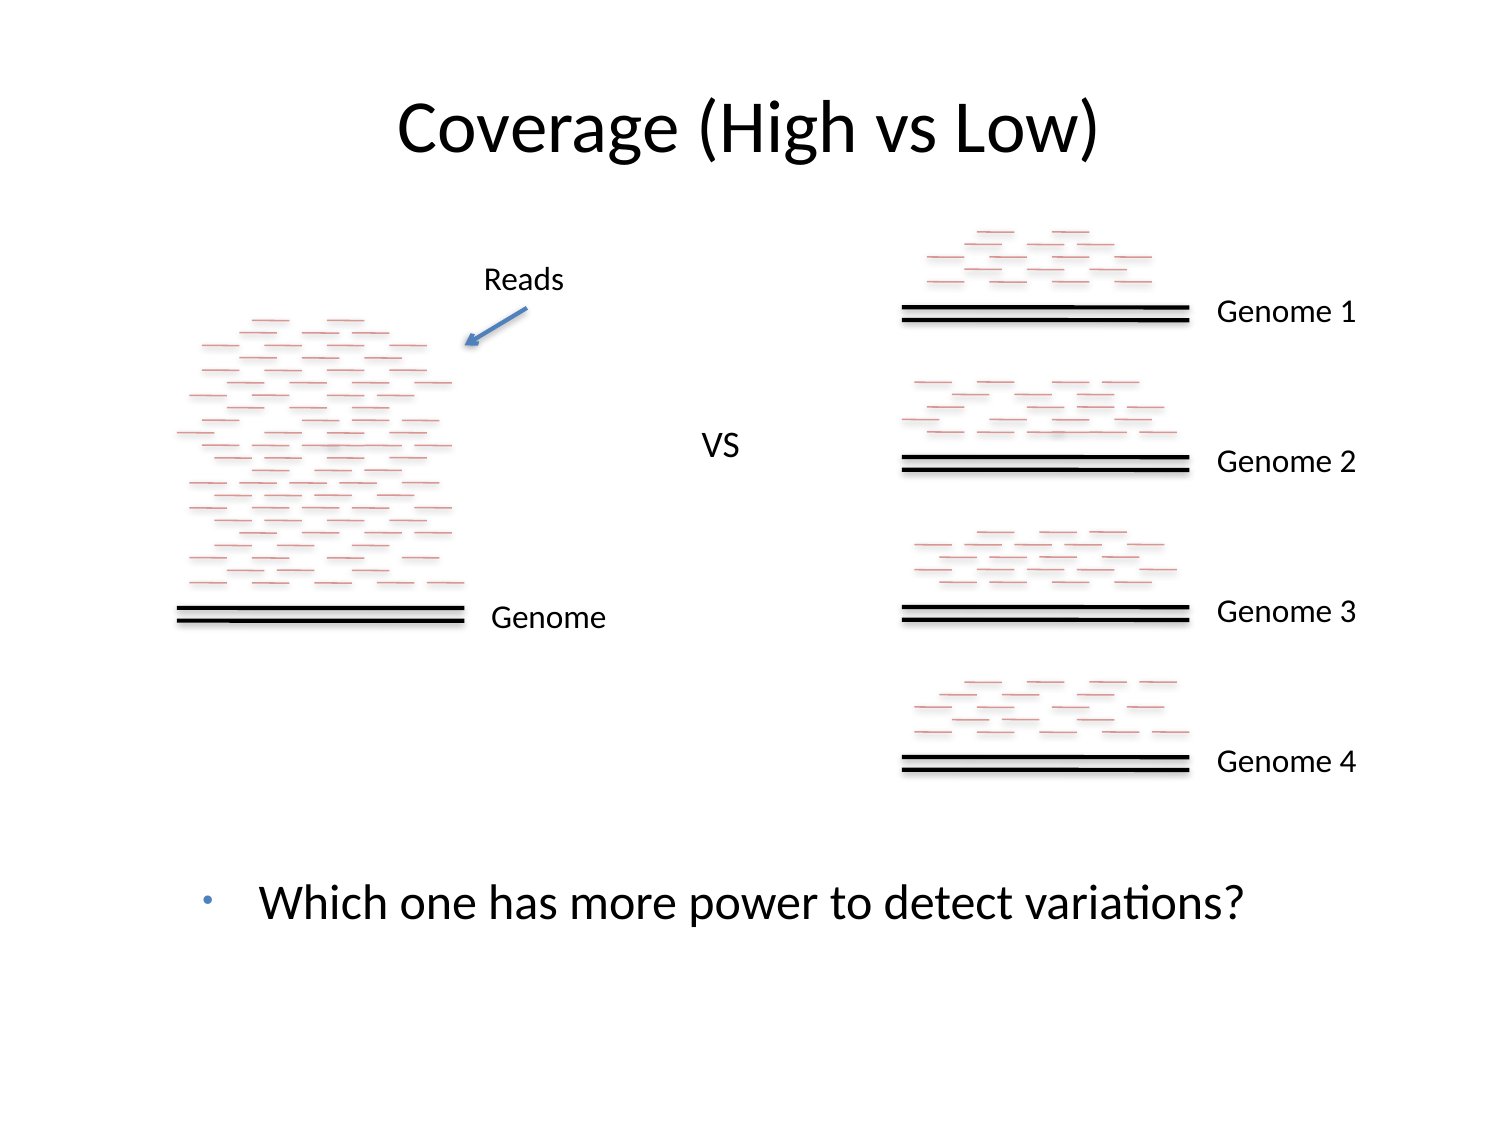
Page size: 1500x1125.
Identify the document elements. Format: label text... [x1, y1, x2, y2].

text_box Coverage (High vs Low) [74, 45, 1425, 201]
text_box VS [686, 412, 825, 473]
text_box Genome 4 [1202, 731, 1402, 787]
text_box Reads [468, 249, 669, 305]
text_box Genome 2 [1202, 431, 1402, 487]
text_box Which one has more power to detect variations? [187, 862, 1363, 938]
text_box Genome [476, 588, 677, 643]
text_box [464, 307, 528, 346]
text_box Genome 1 [1202, 281, 1402, 337]
text_box Genome 3 [1202, 581, 1402, 637]
